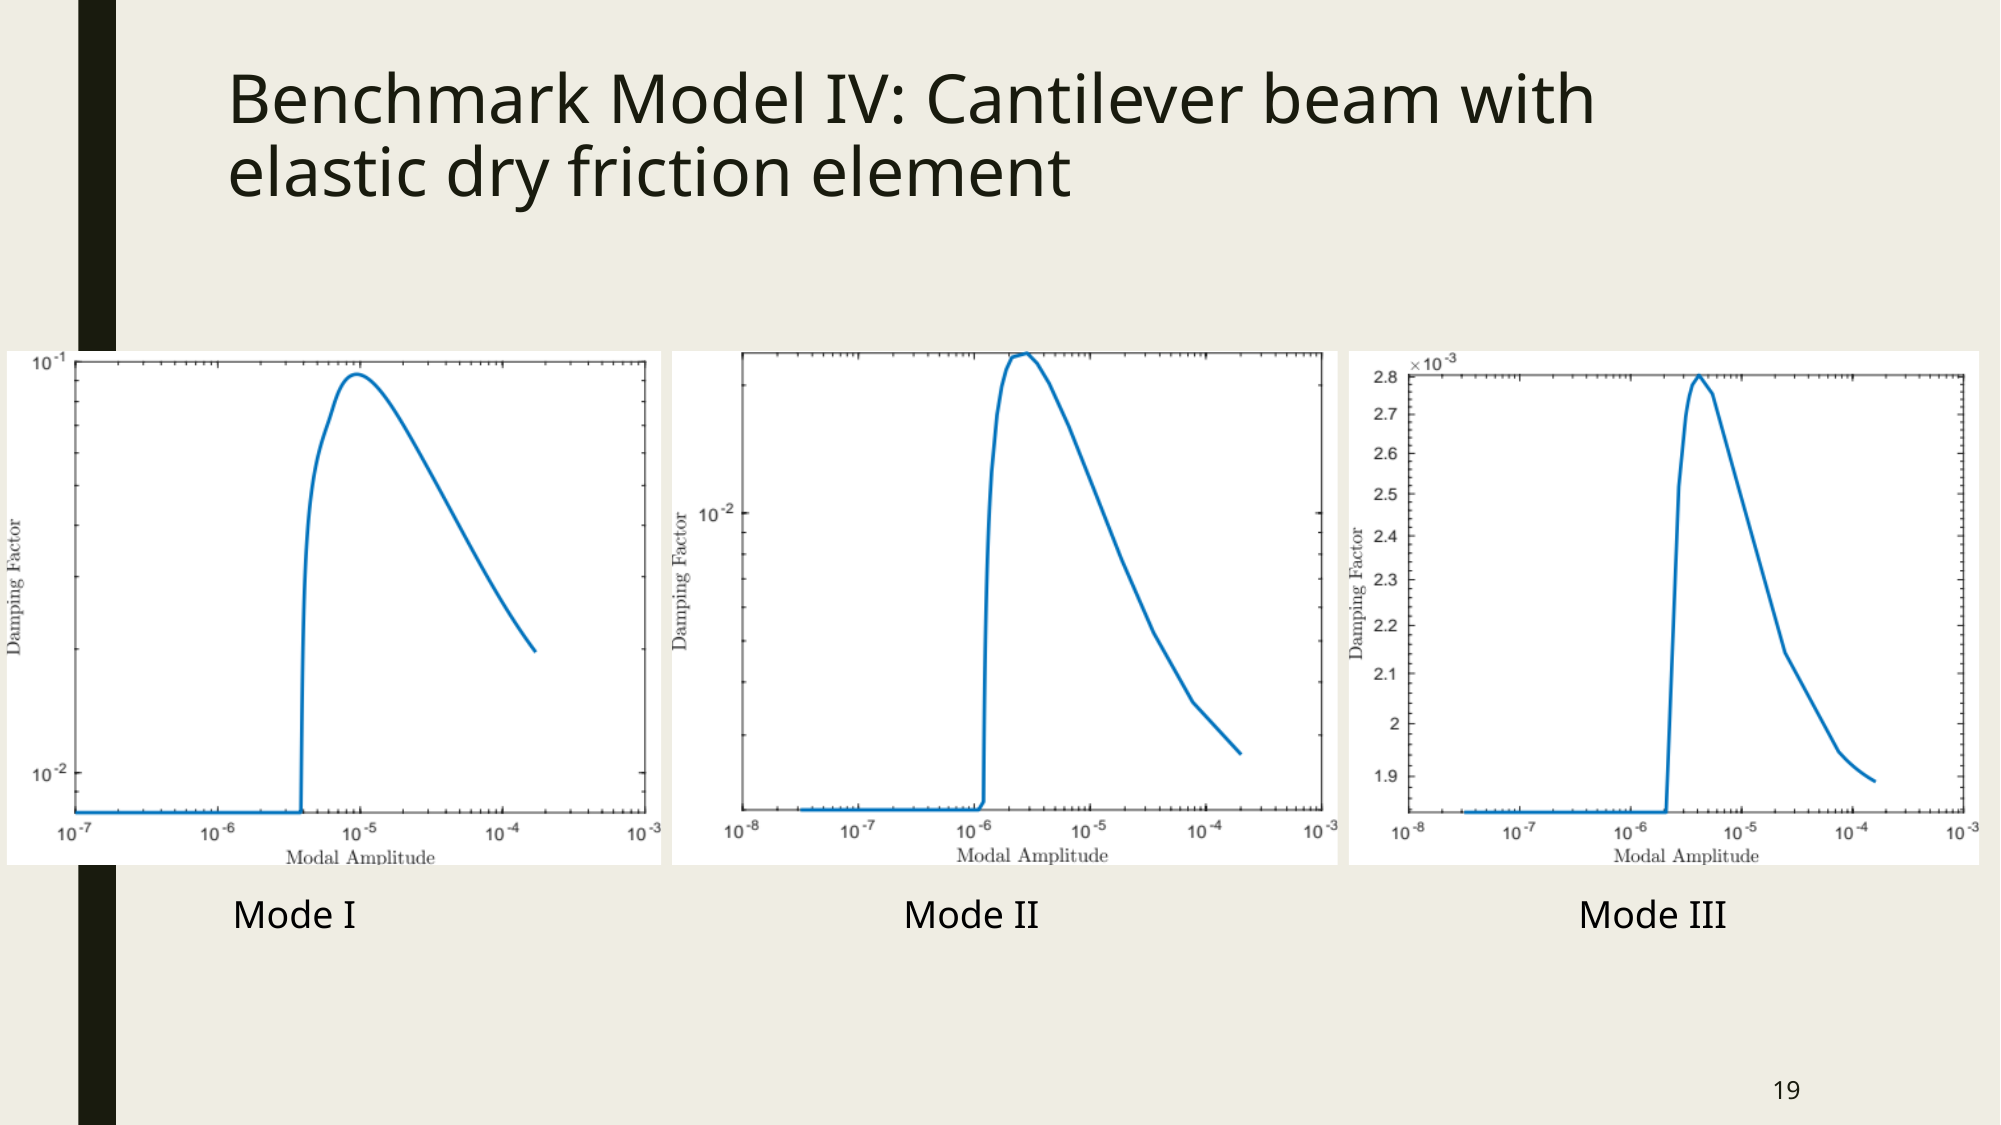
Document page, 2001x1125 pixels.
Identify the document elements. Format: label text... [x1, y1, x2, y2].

title Benchmark Model IV: Cantilever beam with elastic dry friction element [212, 58, 1788, 303]
text_box Mode II [888, 884, 1090, 944]
picture [6, 351, 662, 865]
text_box Mode III [1563, 884, 1765, 944]
text_box Mode I [217, 884, 419, 944]
picture [672, 351, 1338, 865]
picture [1348, 351, 1980, 865]
slide_number 19 [1553, 1058, 1816, 1125]
